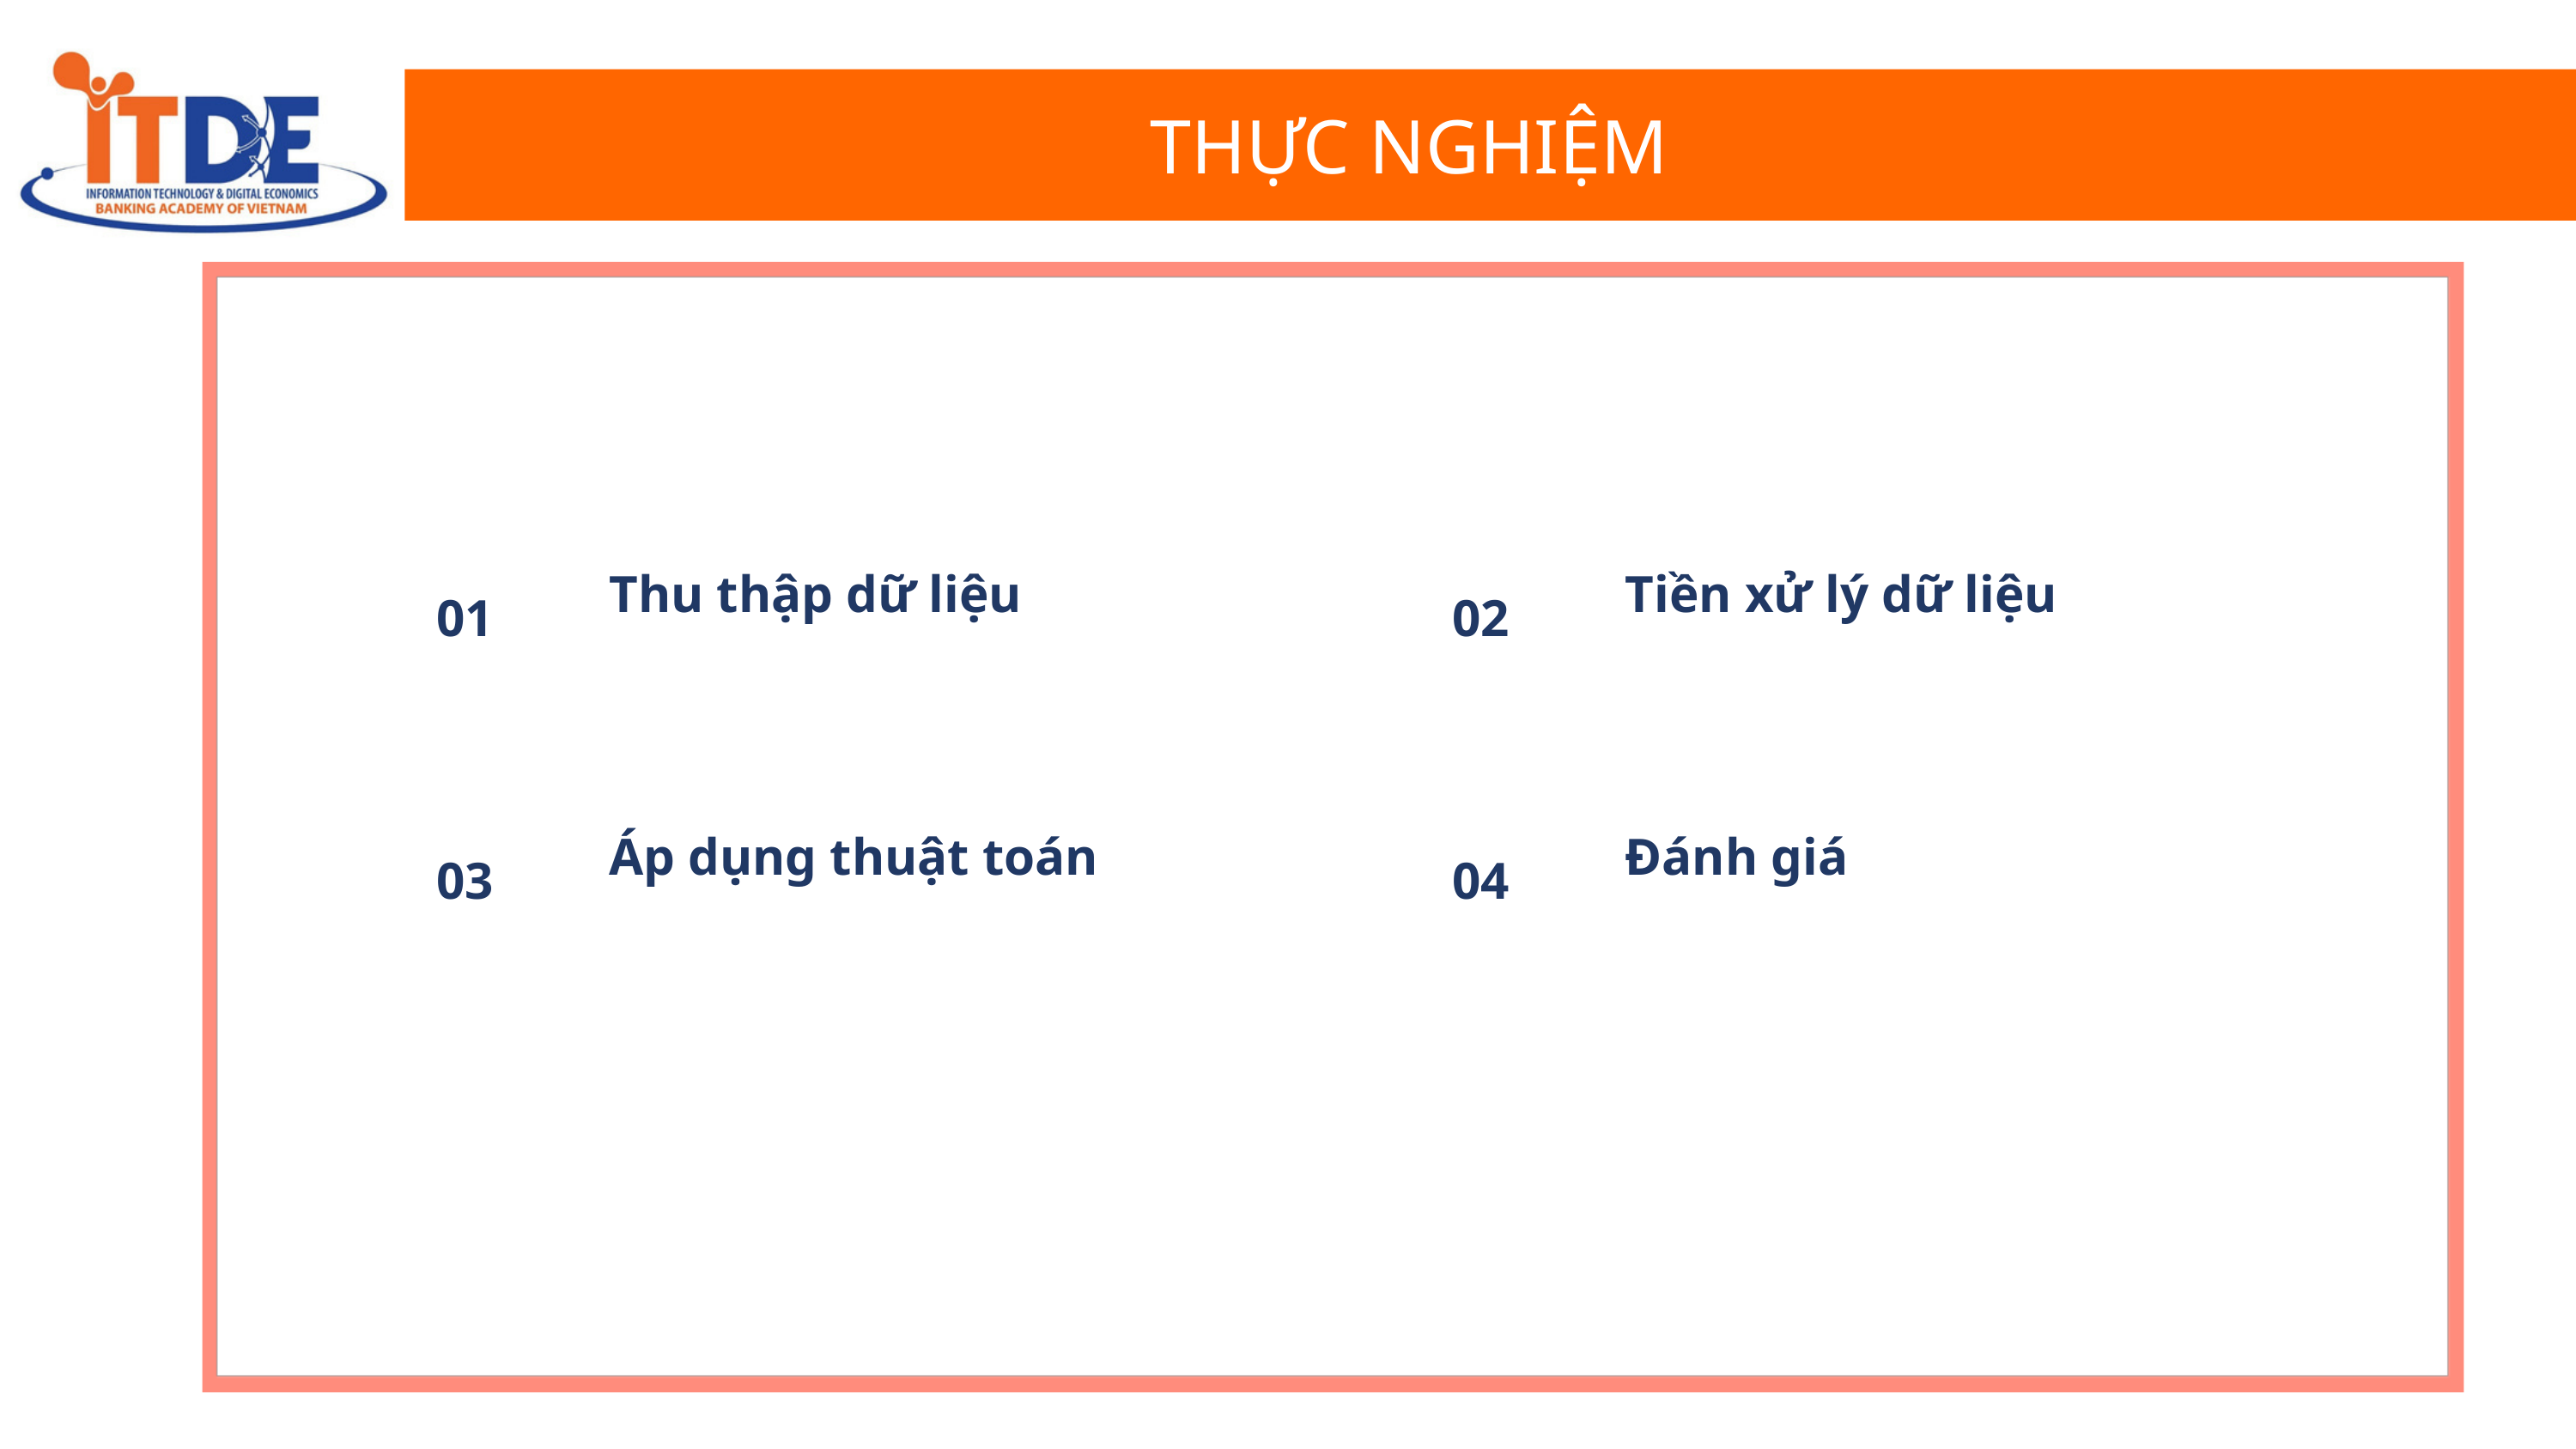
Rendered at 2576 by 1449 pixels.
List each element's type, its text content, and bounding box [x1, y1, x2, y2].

text_box [409, 69, 2576, 221]
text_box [0, 2, 405, 288]
text_box [202, 262, 2464, 1393]
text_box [435, 538, 2141, 910]
text_box THỰC NGHIỆM [619, 107, 2199, 189]
